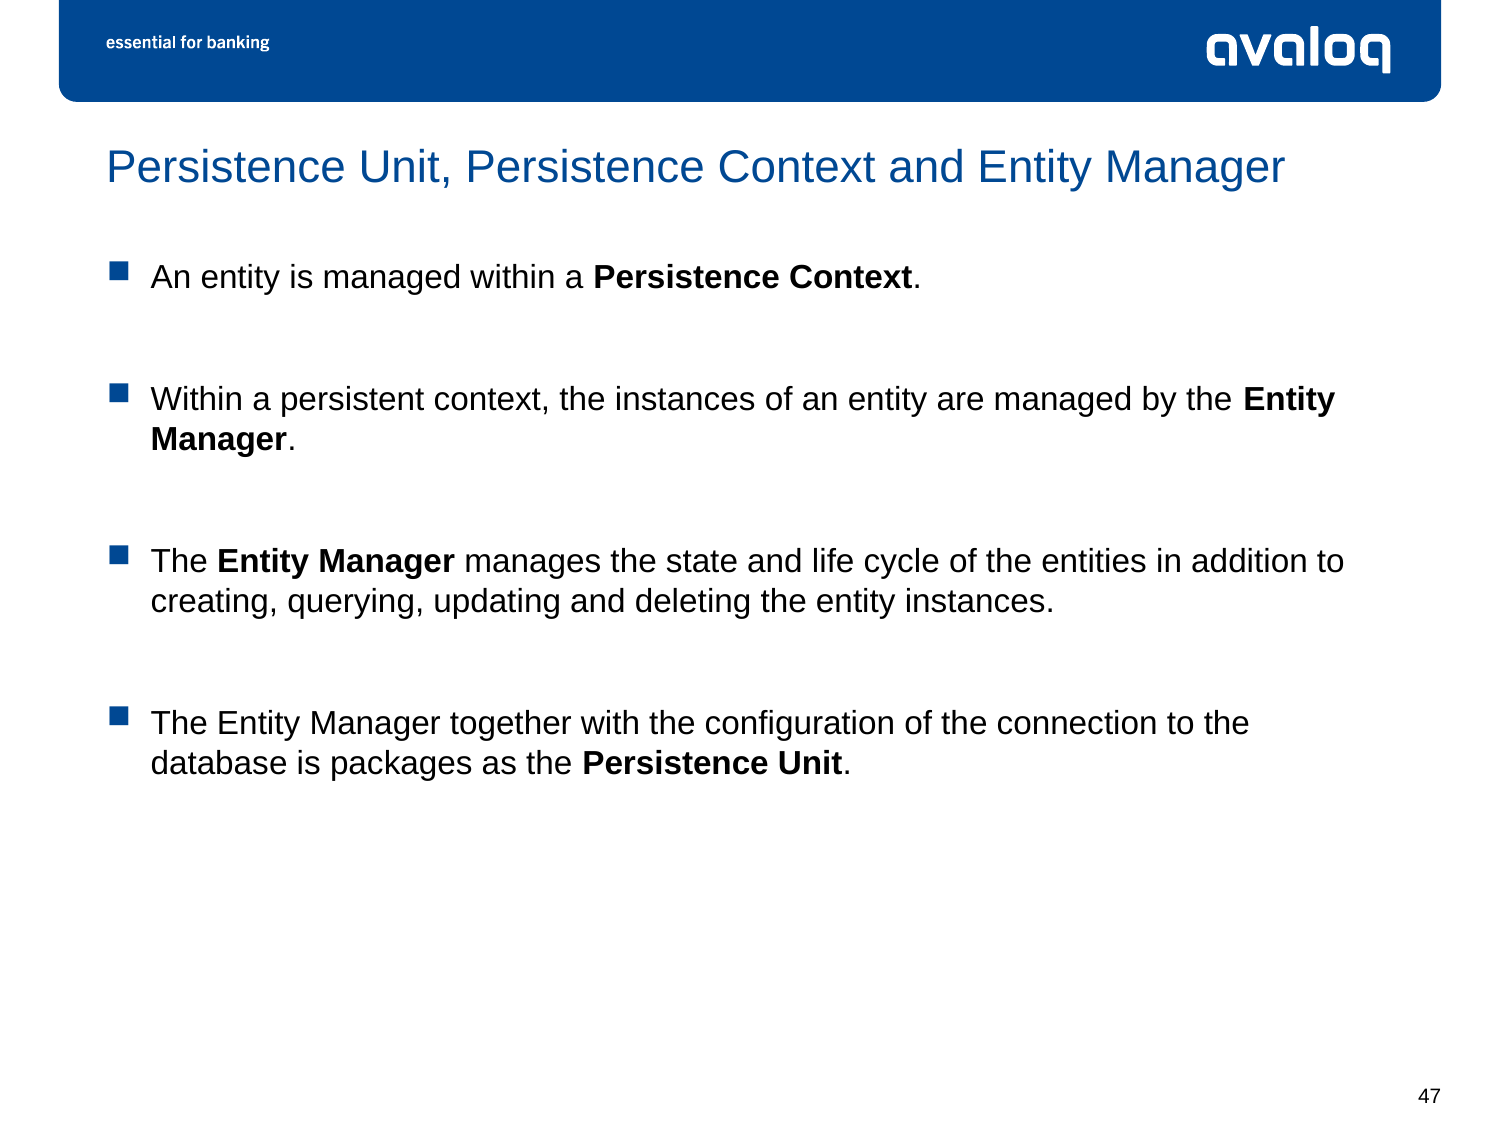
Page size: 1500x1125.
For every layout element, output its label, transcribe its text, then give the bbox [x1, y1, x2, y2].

title Persistence Unit, Persistence Context and Entity Manager [105, 142, 1394, 215]
slide_number 47 [1200, 1082, 1442, 1112]
list An entity is managed within a Persistence Context. Within a persistent context, the instances of an entity are managed by the Entity Manager. The Entity Manager manages the state and life cycle of the entities in addition to creating, querying, updating and deleting the entity instances. The Entity Manager together with the configuration of the connection to the database is packages as the Persistence Unit. [105, 255, 1394, 1042]
